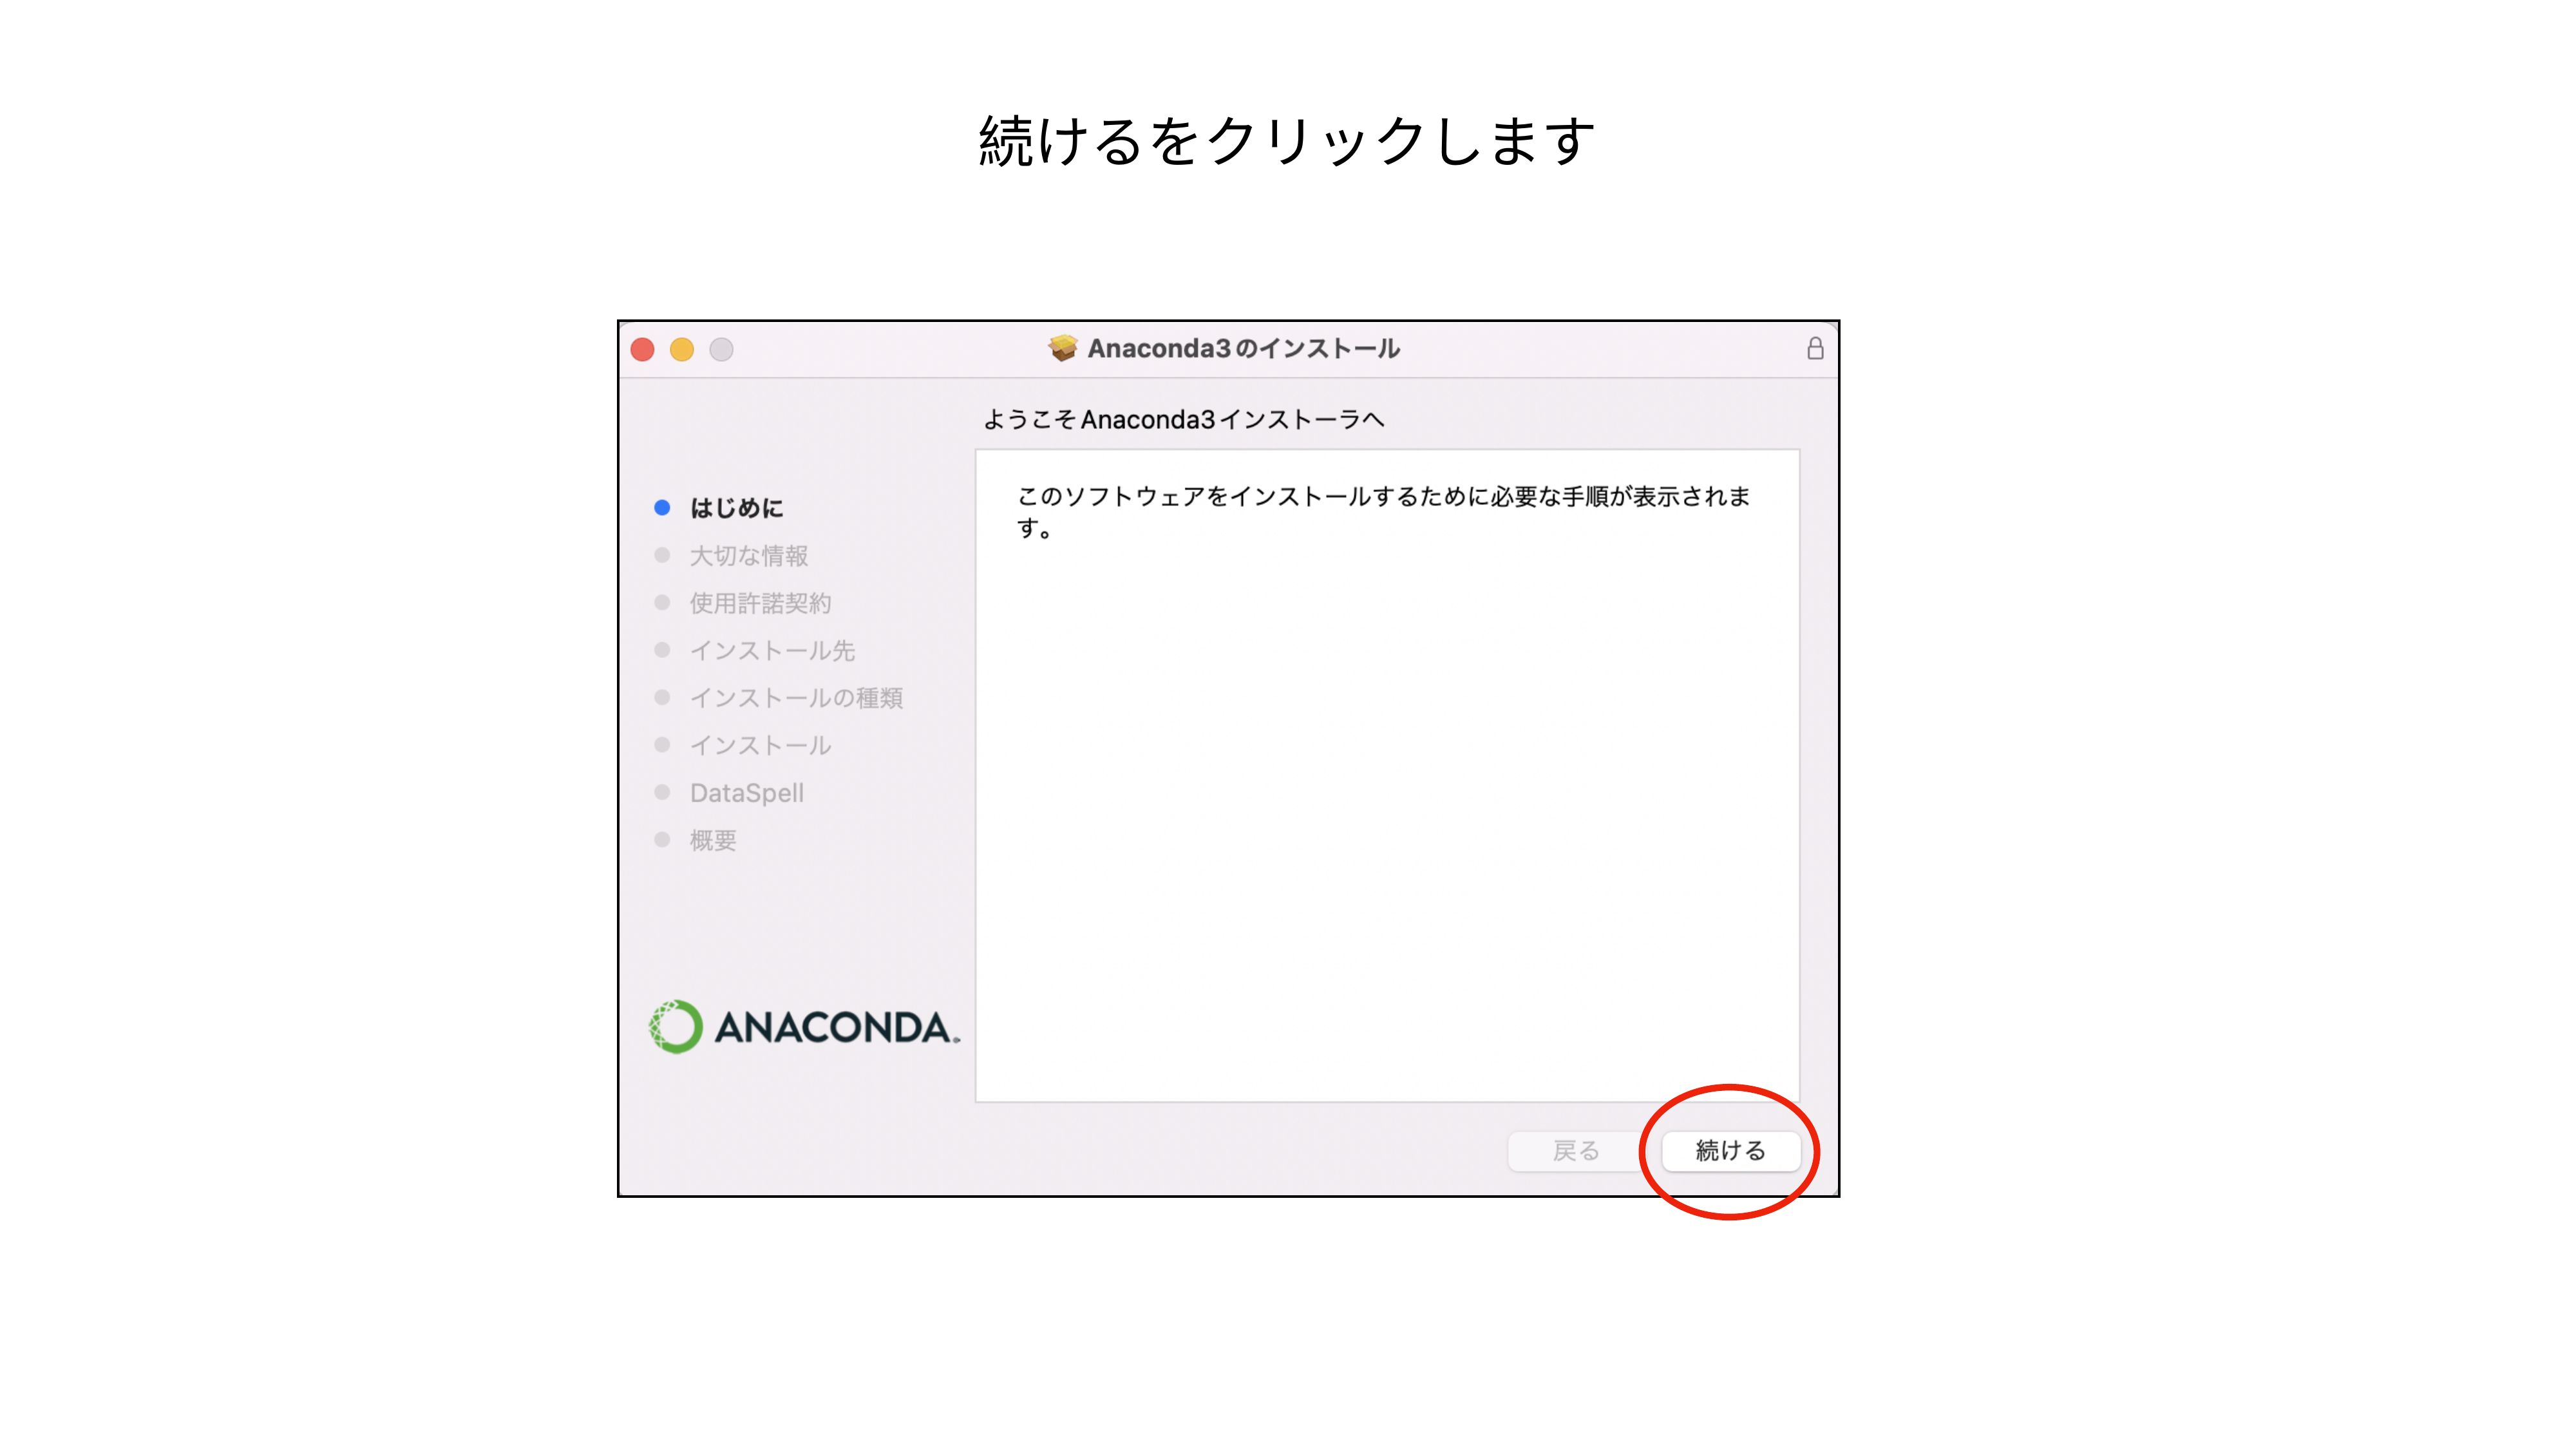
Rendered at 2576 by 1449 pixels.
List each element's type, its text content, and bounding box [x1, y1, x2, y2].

text_box [1665, 1196, 1795, 1217]
text_box 続けるをクリックします [972, 101, 1604, 180]
picture [619, 321, 1839, 1196]
